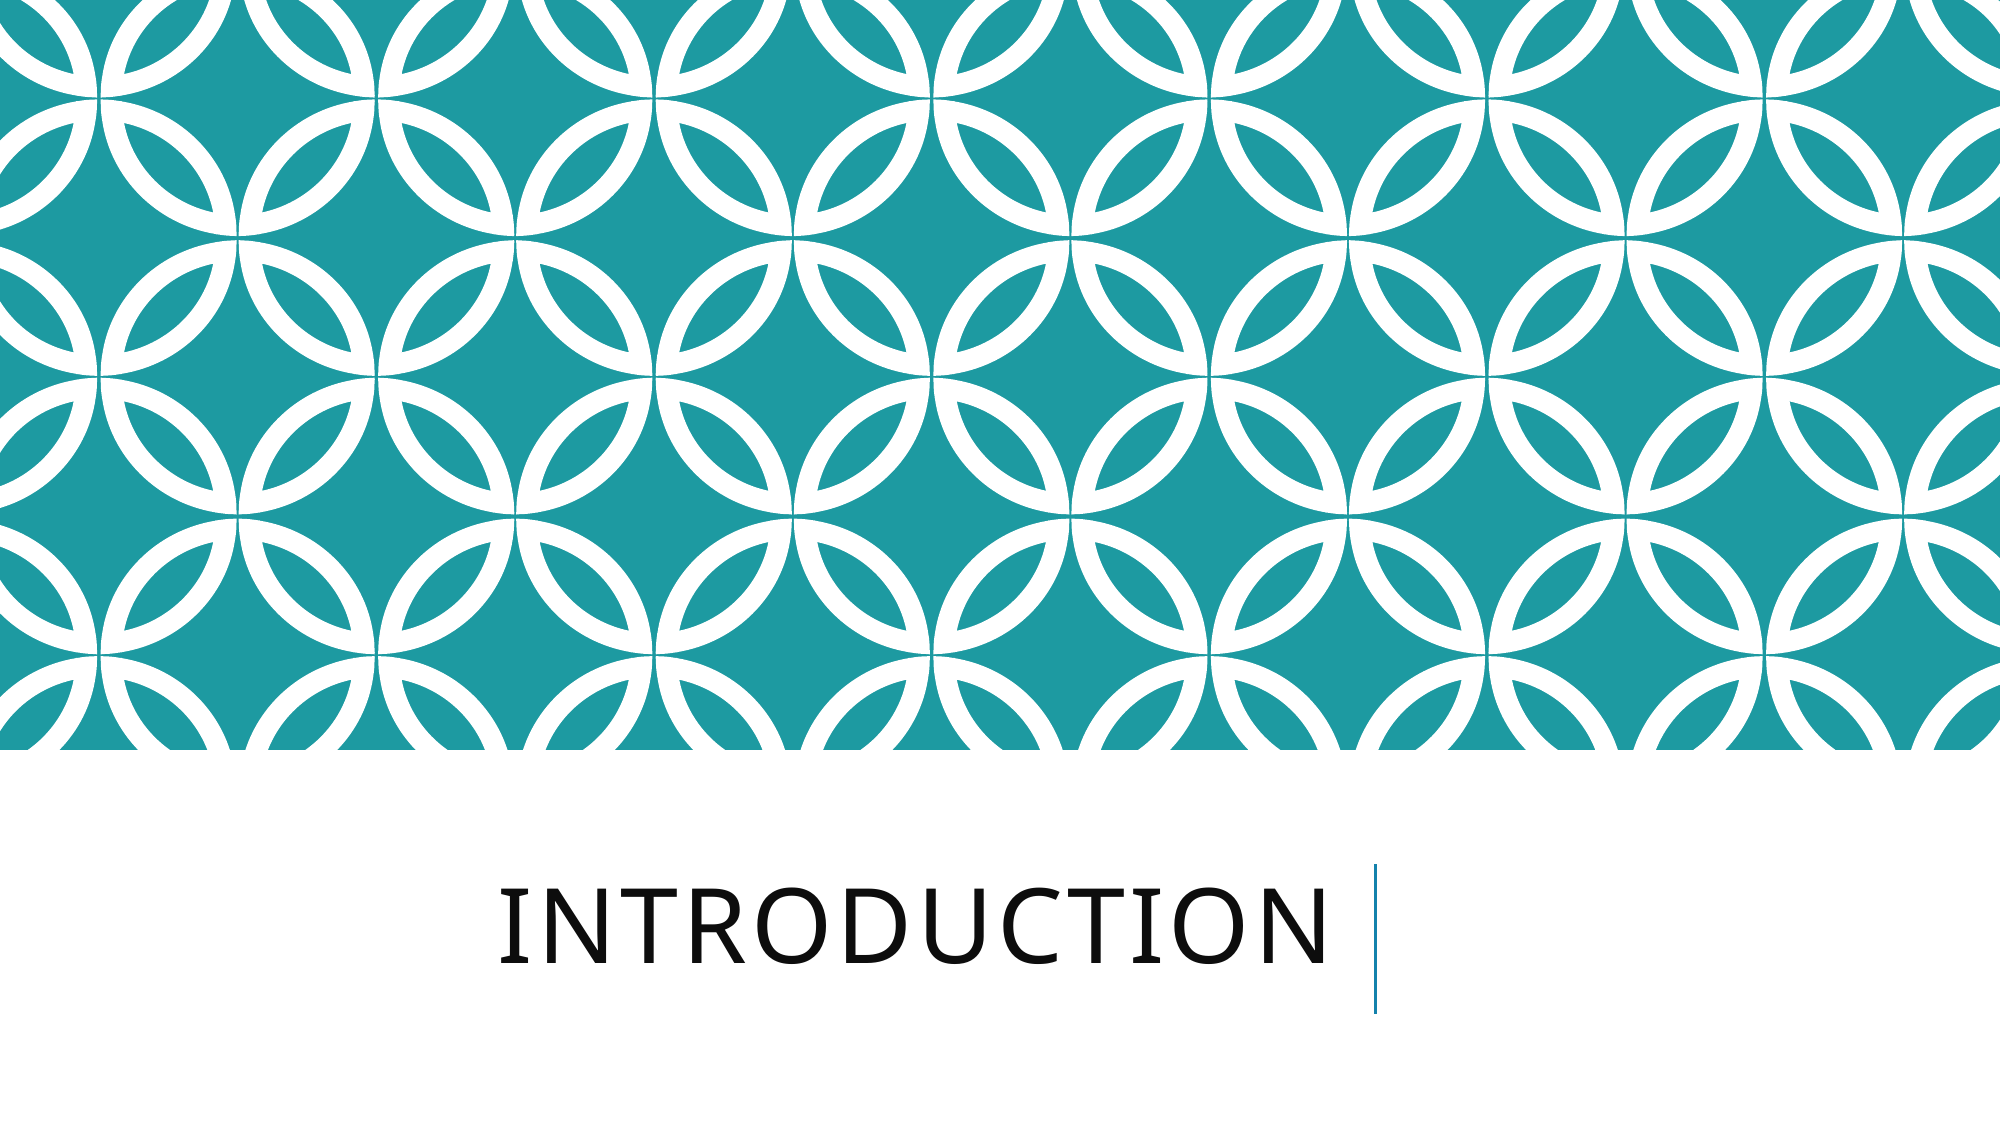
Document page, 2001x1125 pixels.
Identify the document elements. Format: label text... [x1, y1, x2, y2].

title Introduction [75, 813, 1350, 1054]
